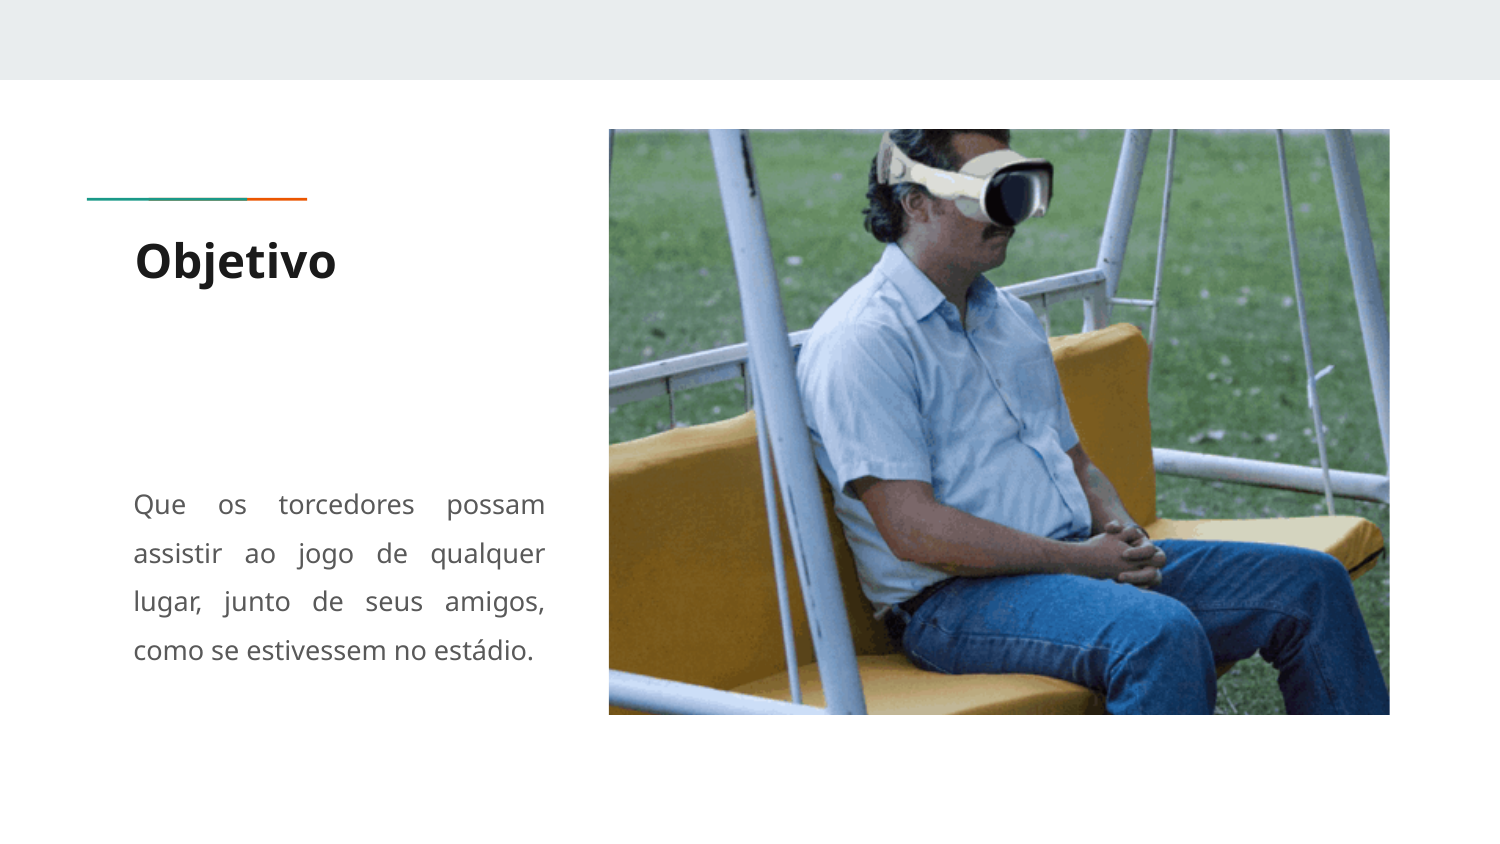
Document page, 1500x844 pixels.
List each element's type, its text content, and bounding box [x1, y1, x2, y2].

list Que os torcedores possam assistir ao jogo de qualquer lugar, junto de seus amigos, como se estivessem no estádio. [118, 456, 561, 719]
picture [608, 128, 1390, 715]
title Objetivo [119, 216, 603, 305]
